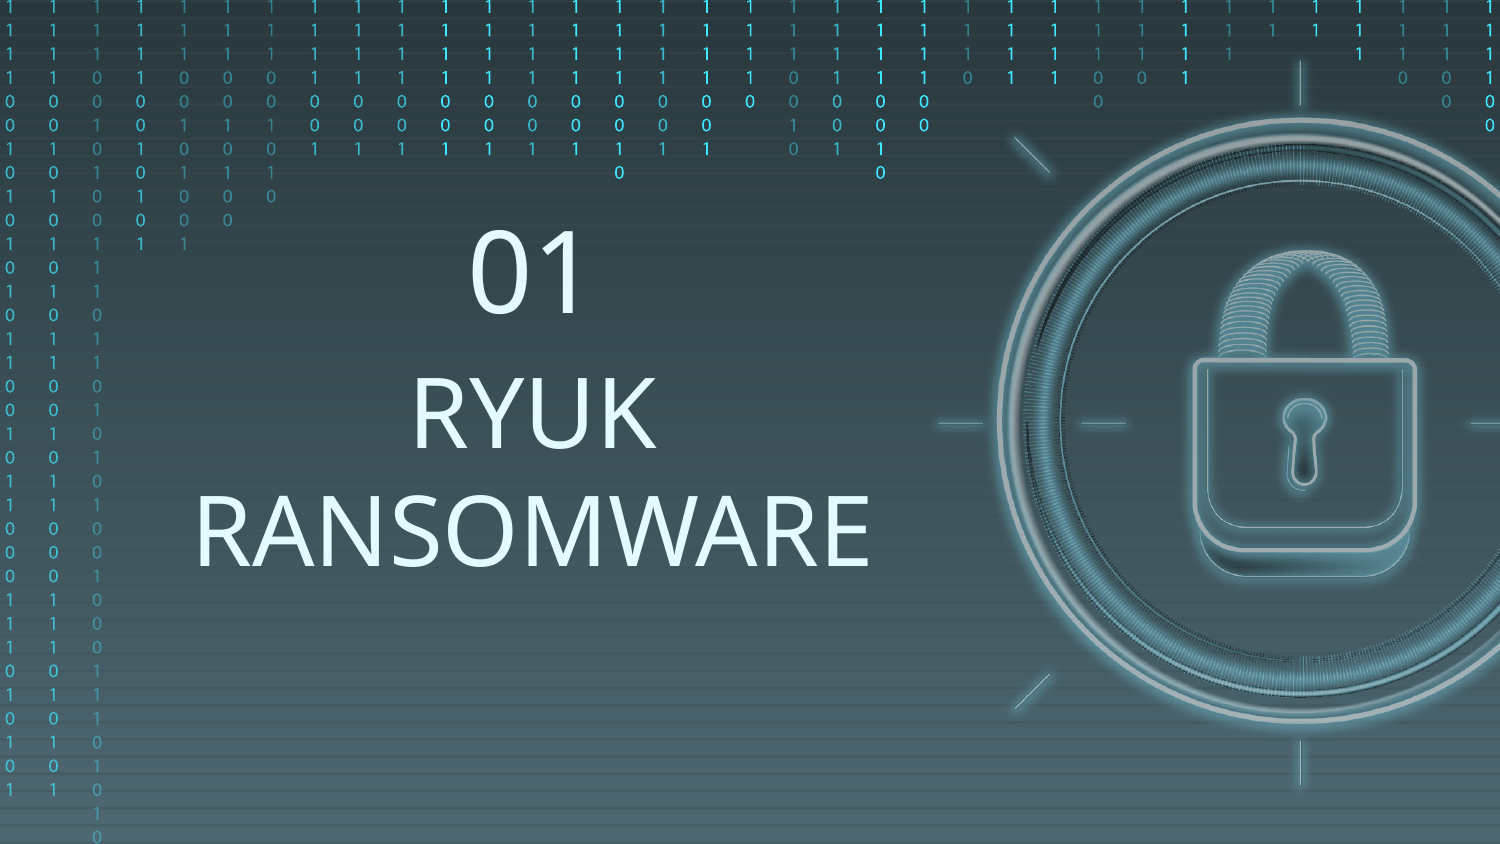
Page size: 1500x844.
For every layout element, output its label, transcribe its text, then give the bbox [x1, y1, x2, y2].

title RYUK RANSOMWARE [100, 395, 851, 542]
picture [856, 0, 1500, 844]
title 01 [399, 192, 667, 345]
